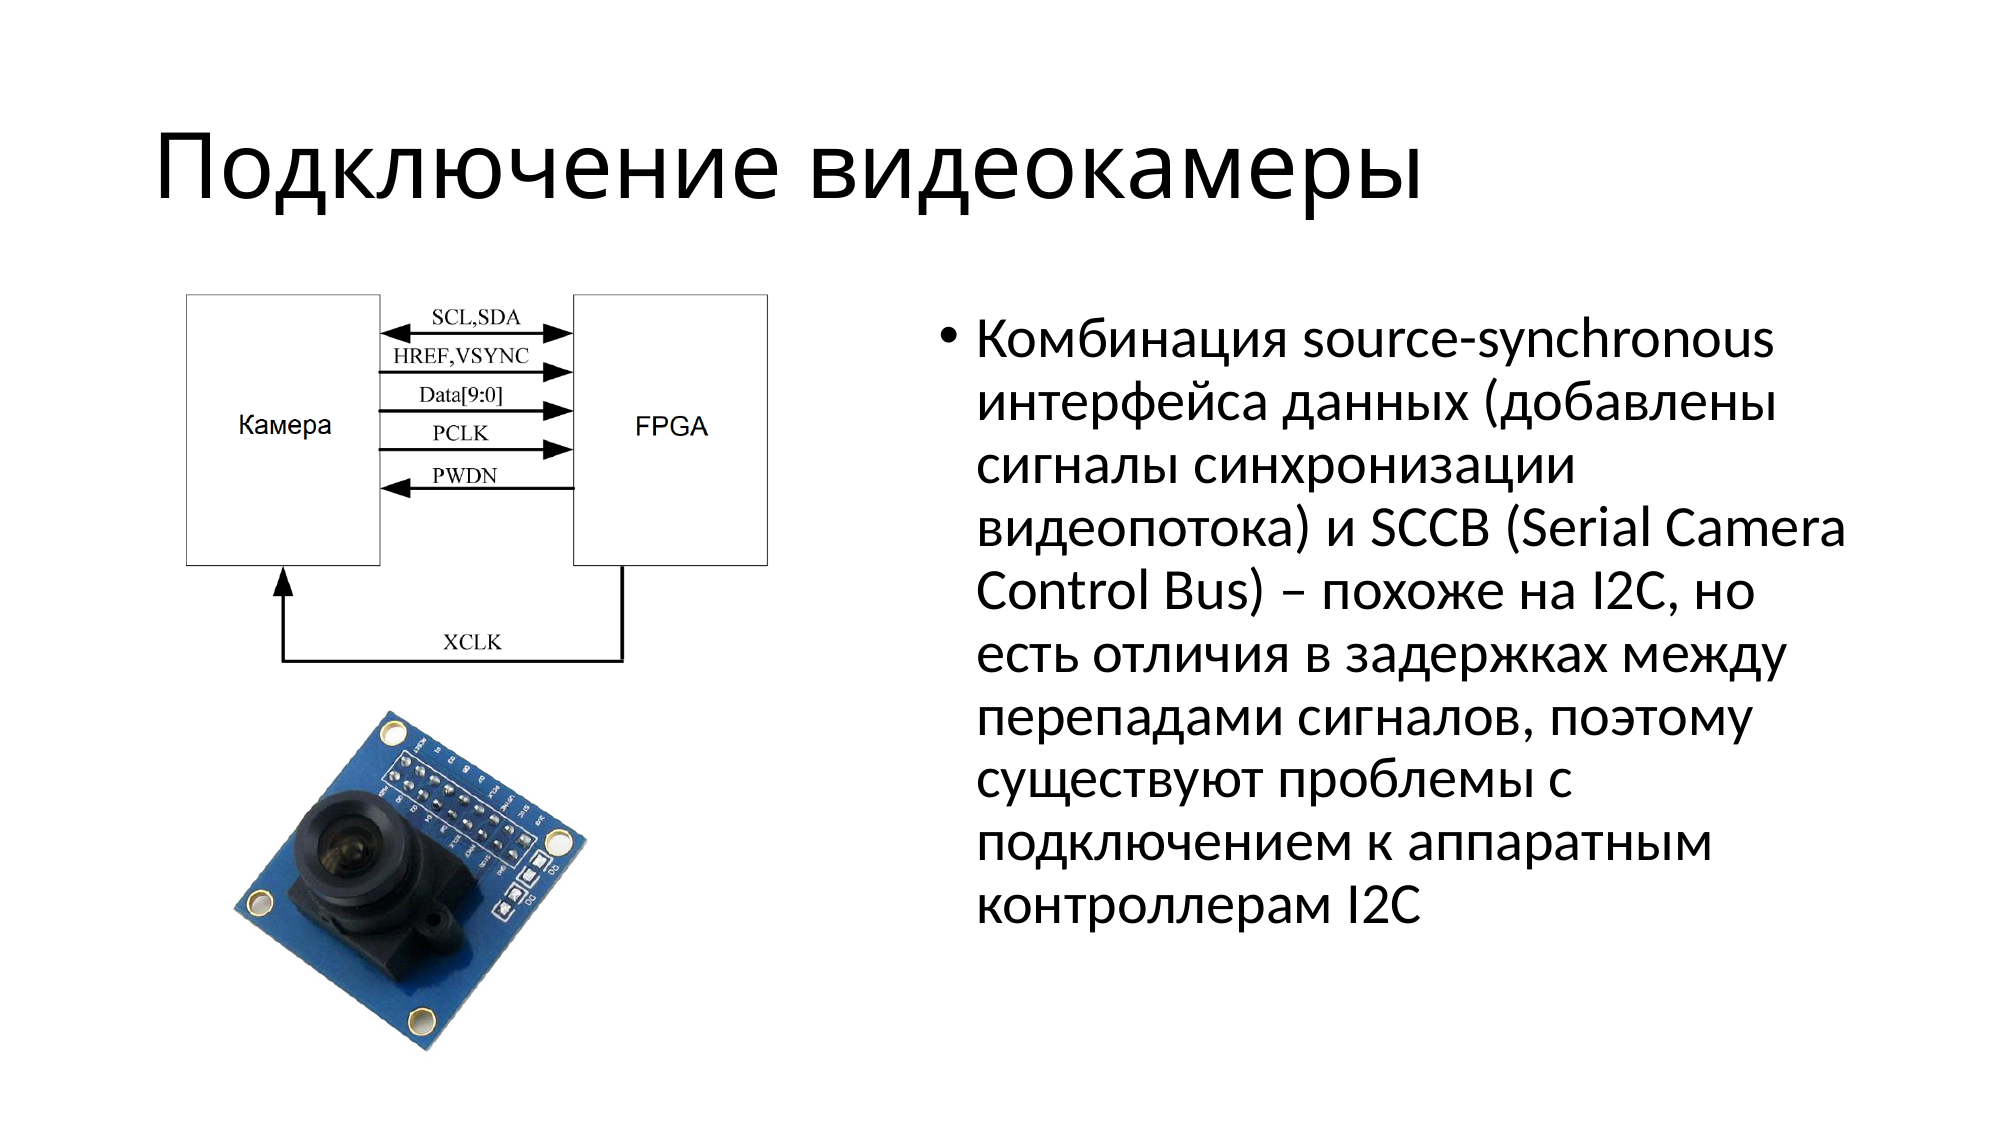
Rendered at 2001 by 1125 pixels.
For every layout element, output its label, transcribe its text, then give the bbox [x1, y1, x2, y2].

picture [190, 703, 637, 1066]
title Подключение видеокамеры [137, 59, 1863, 278]
picture [165, 277, 816, 695]
list Комбинация source-synchronous интерфейса данных (добавлены сигналы синхронизации видеопотока) и SCCB (Serial Camera Control Bus) – похоже на I2C, но есть отличия в задержках между перепадами сигналов, поэтому существуют проблемы с подключением к аппаратным контроллерам I2C [923, 299, 1863, 1014]
